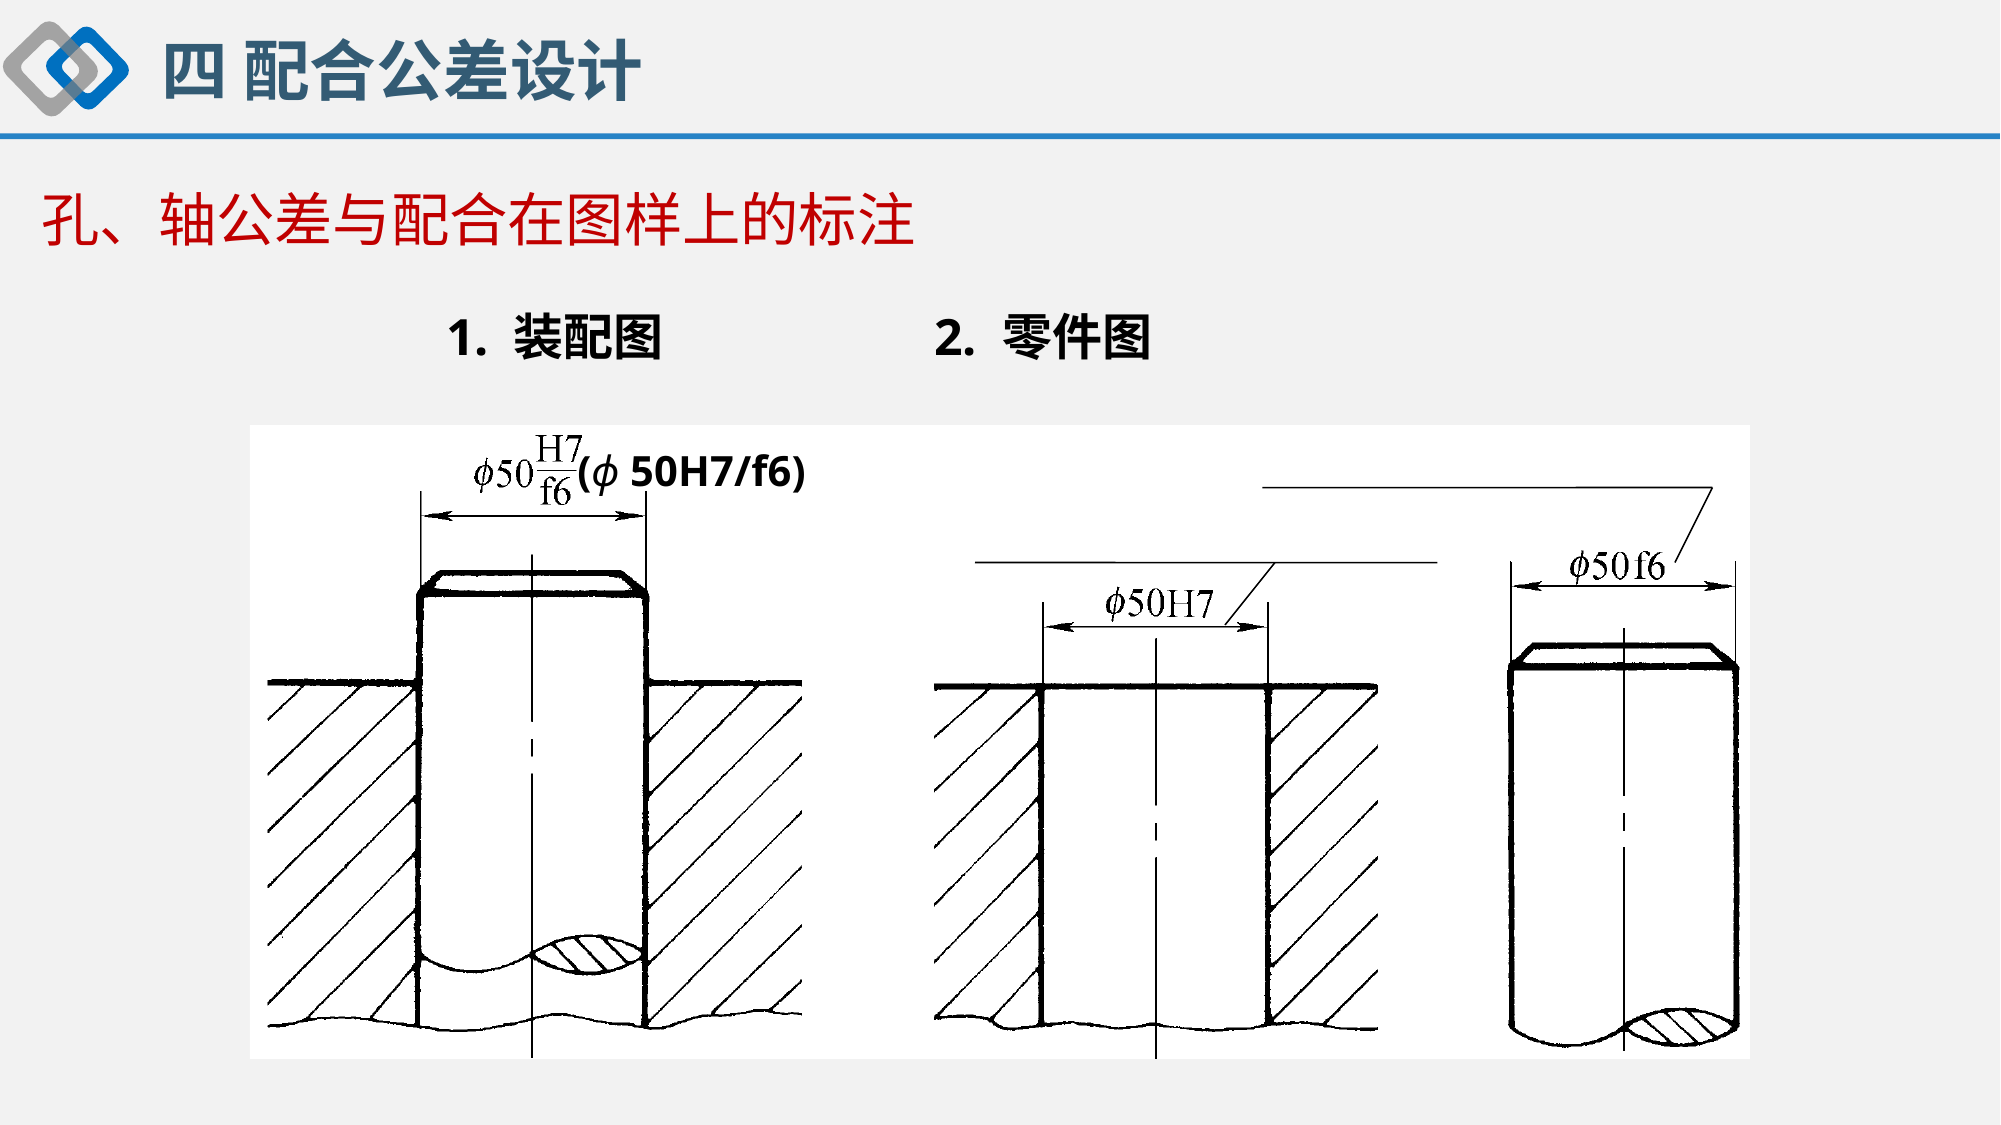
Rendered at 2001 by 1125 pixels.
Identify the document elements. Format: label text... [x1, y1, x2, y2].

text_box 孔、轴公差与配合在图样上的标注 [26, 175, 1402, 261]
text_box 四 配合公差设计 [146, 0, 1038, 144]
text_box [1262, 419, 1716, 491]
text_box 1. 装配图 2. 零件图 [431, 298, 1532, 374]
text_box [980, 499, 1445, 572]
picture [249, 424, 1751, 1060]
